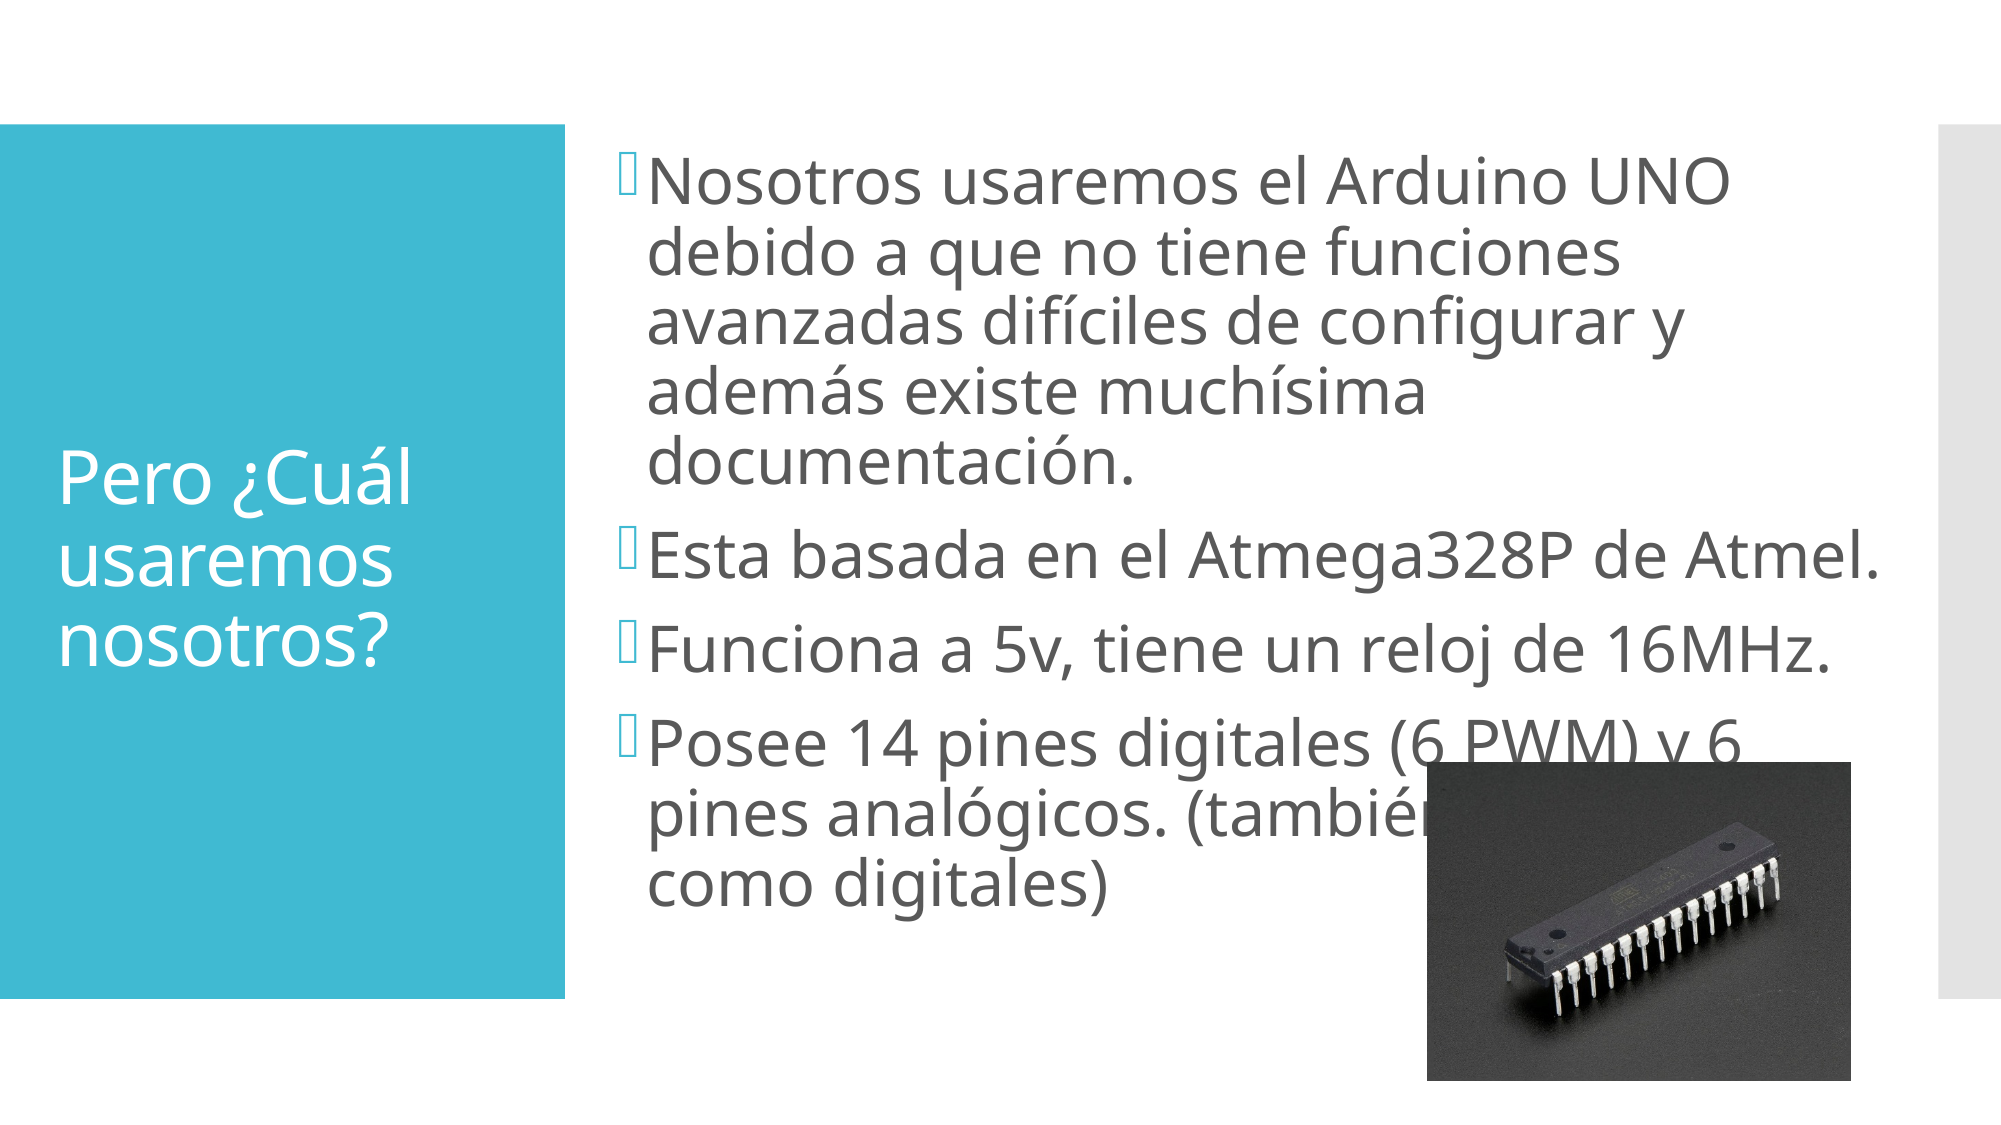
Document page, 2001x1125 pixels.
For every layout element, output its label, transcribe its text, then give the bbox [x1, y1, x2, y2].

title Pero ¿Cuál usaremos nosotros? [41, 184, 525, 940]
list Nosotros usaremos el Arduino UNO debido a que no tiene funciones avanzadas difíciles de configurar y además existe muchísima documentación. Esta basada en el Atmega328P de Atmel. Funciona a 5v, tiene un reloj de 16MHz. Posee 14 pines digitales (6 PWM) y 6 pines analógicos. (también funcionan como digitales) [602, 141, 1917, 982]
picture [1426, 762, 1851, 1081]
